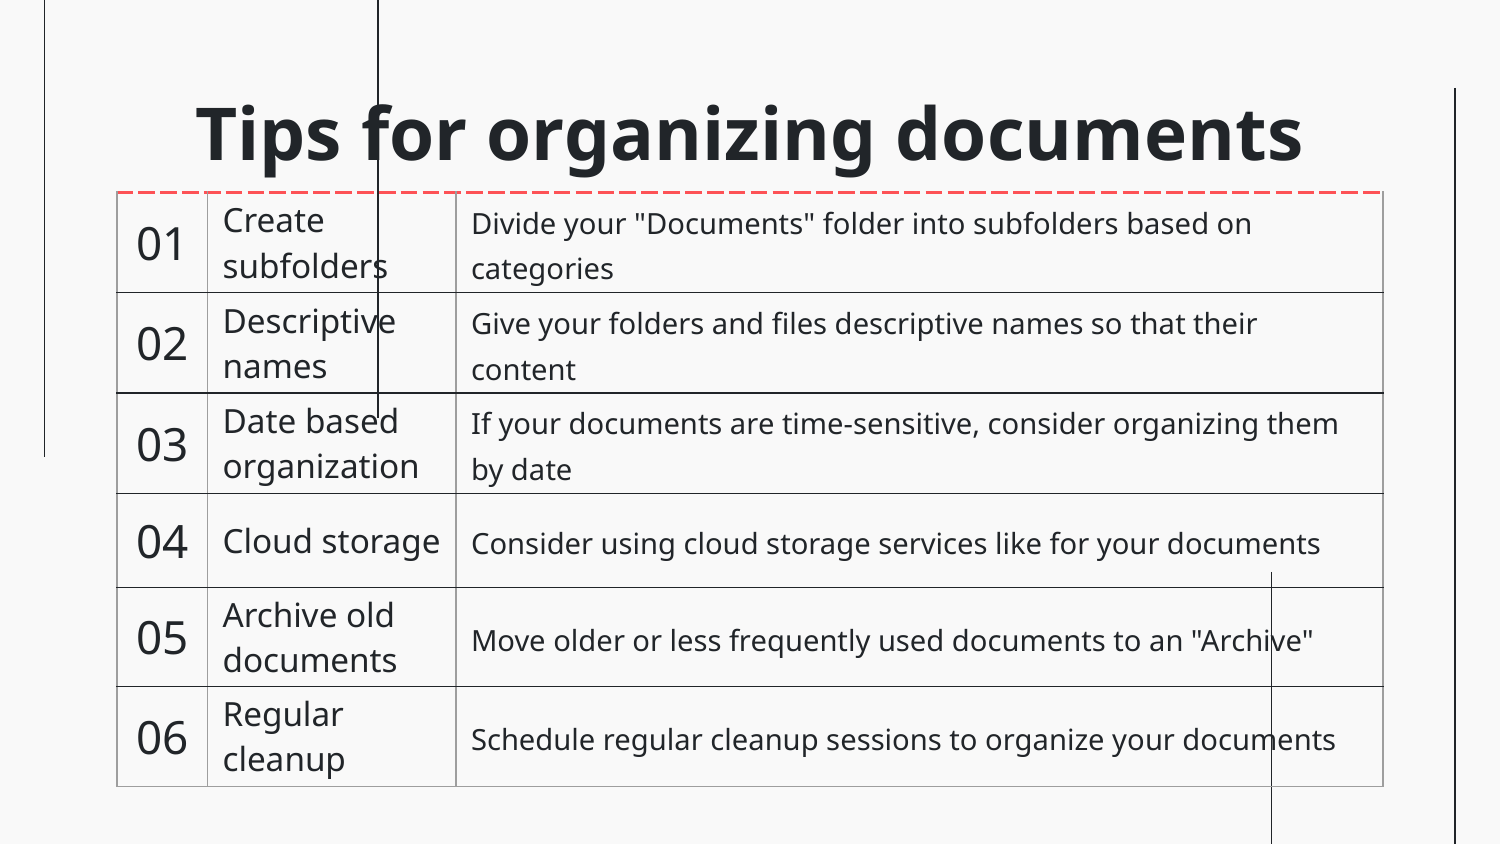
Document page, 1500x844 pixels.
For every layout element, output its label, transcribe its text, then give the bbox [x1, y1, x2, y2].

table_cell Archive old documents [208, 588, 455, 686]
table_cell 02 [118, 293, 207, 392]
table_cell If your documents are time-sensitive, consider organizing them by date [457, 394, 1382, 493]
table_cell 05 [118, 588, 207, 686]
table_cell Descriptive names [208, 293, 455, 392]
title Tips for organizing documents [118, 72, 1382, 167]
table_header 01 [118, 192, 207, 292]
table_header Divide your "Documents" folder into subfolders based on categories [457, 192, 1382, 292]
table_cell Date based organization [208, 394, 455, 493]
table_cell Move older or less frequently used documents to an "Archive" [457, 588, 1382, 686]
table_cell 06 [118, 687, 207, 786]
table_cell Schedule regular cleanup sessions to organize your documents [457, 687, 1382, 786]
table_cell Give your folders and files descriptive names so that their content [457, 293, 1382, 392]
table_header Create subfolders [208, 192, 455, 292]
table_cell 03 [118, 394, 207, 493]
table_cell Consider using cloud storage services like for your documents [457, 494, 1382, 587]
table_cell 04 [118, 494, 207, 587]
table_cell Regular cleanup [208, 687, 455, 786]
table_cell Cloud storage [208, 494, 455, 587]
